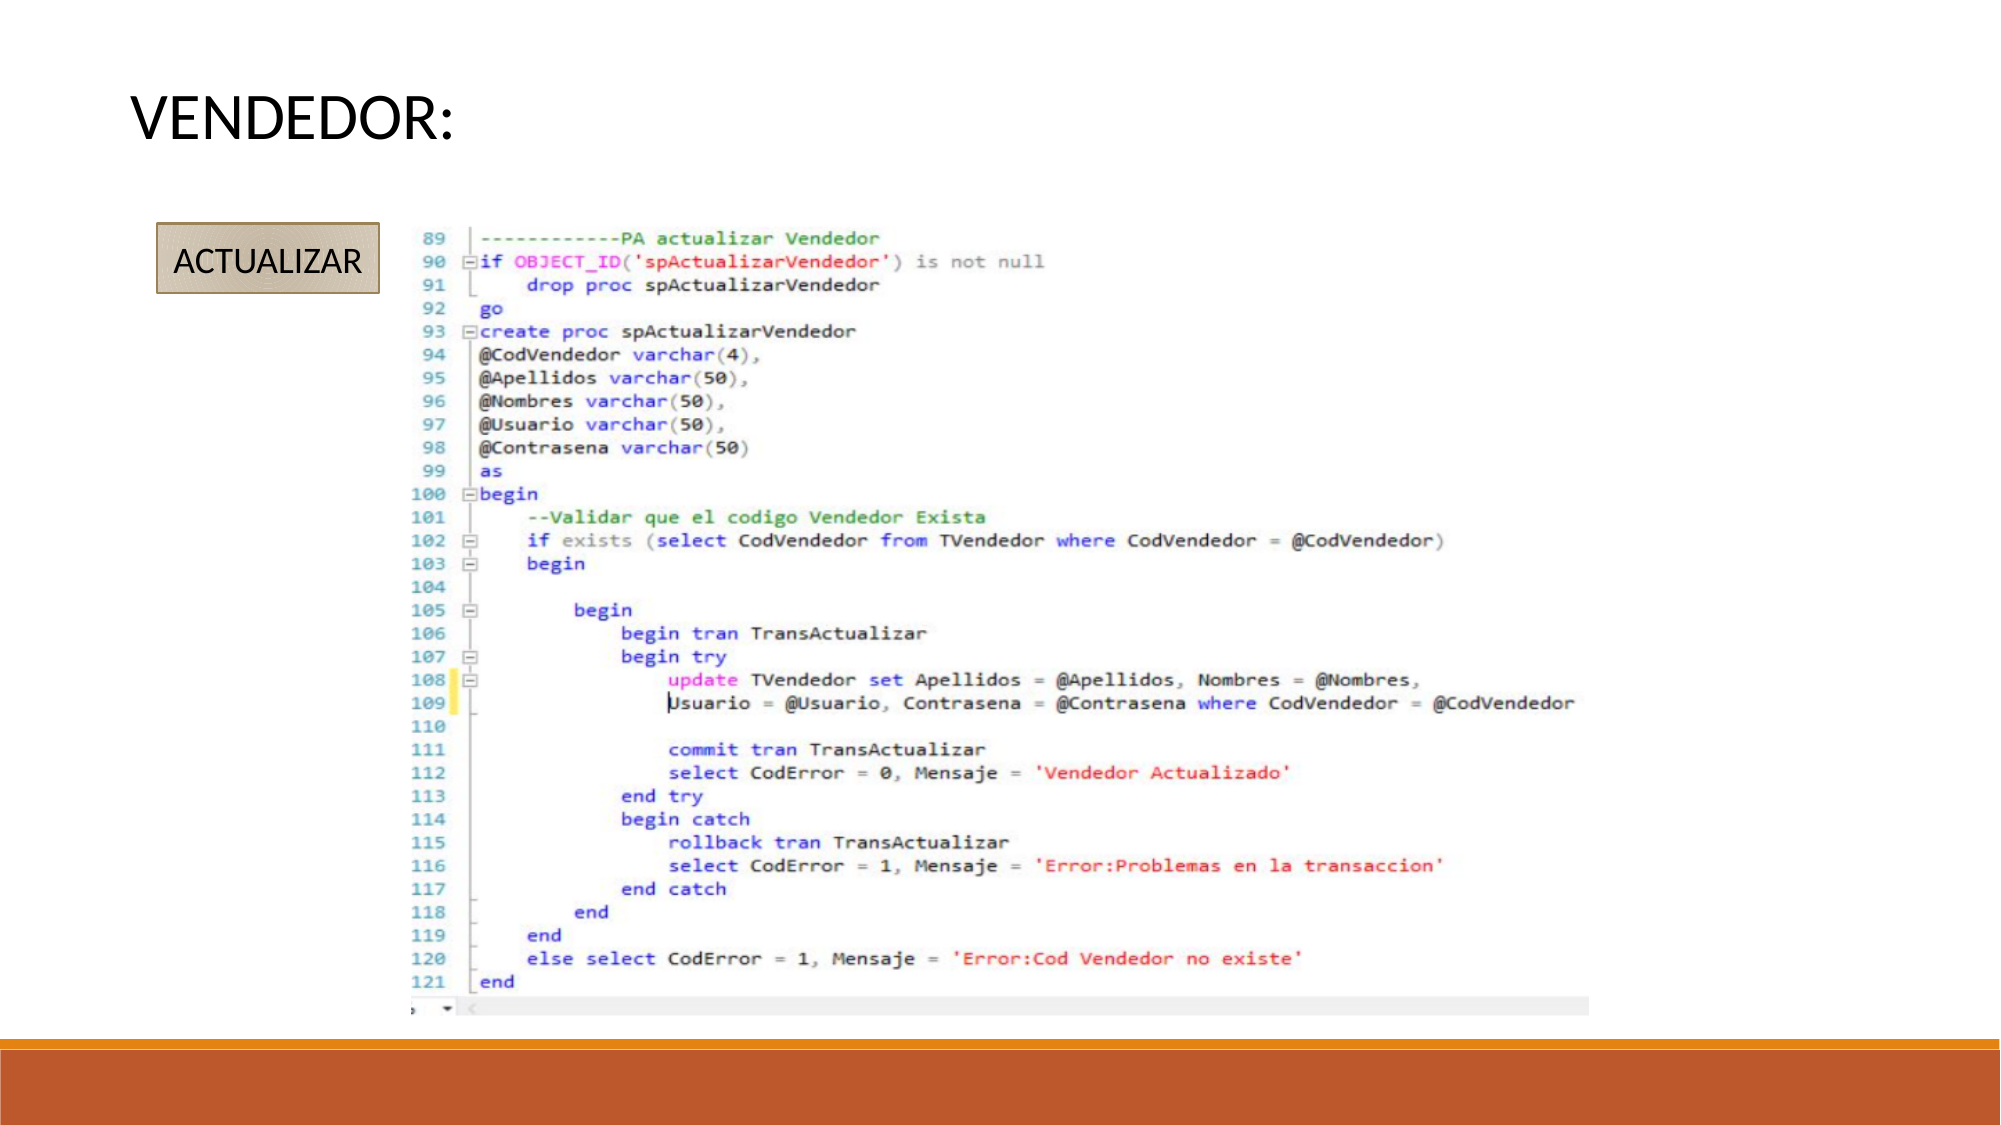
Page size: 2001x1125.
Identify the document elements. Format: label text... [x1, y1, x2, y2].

text_box ACTUALIZAR [156, 222, 380, 294]
text_box VENDEDOR: [115, 65, 486, 160]
picture [410, 222, 1590, 1024]
